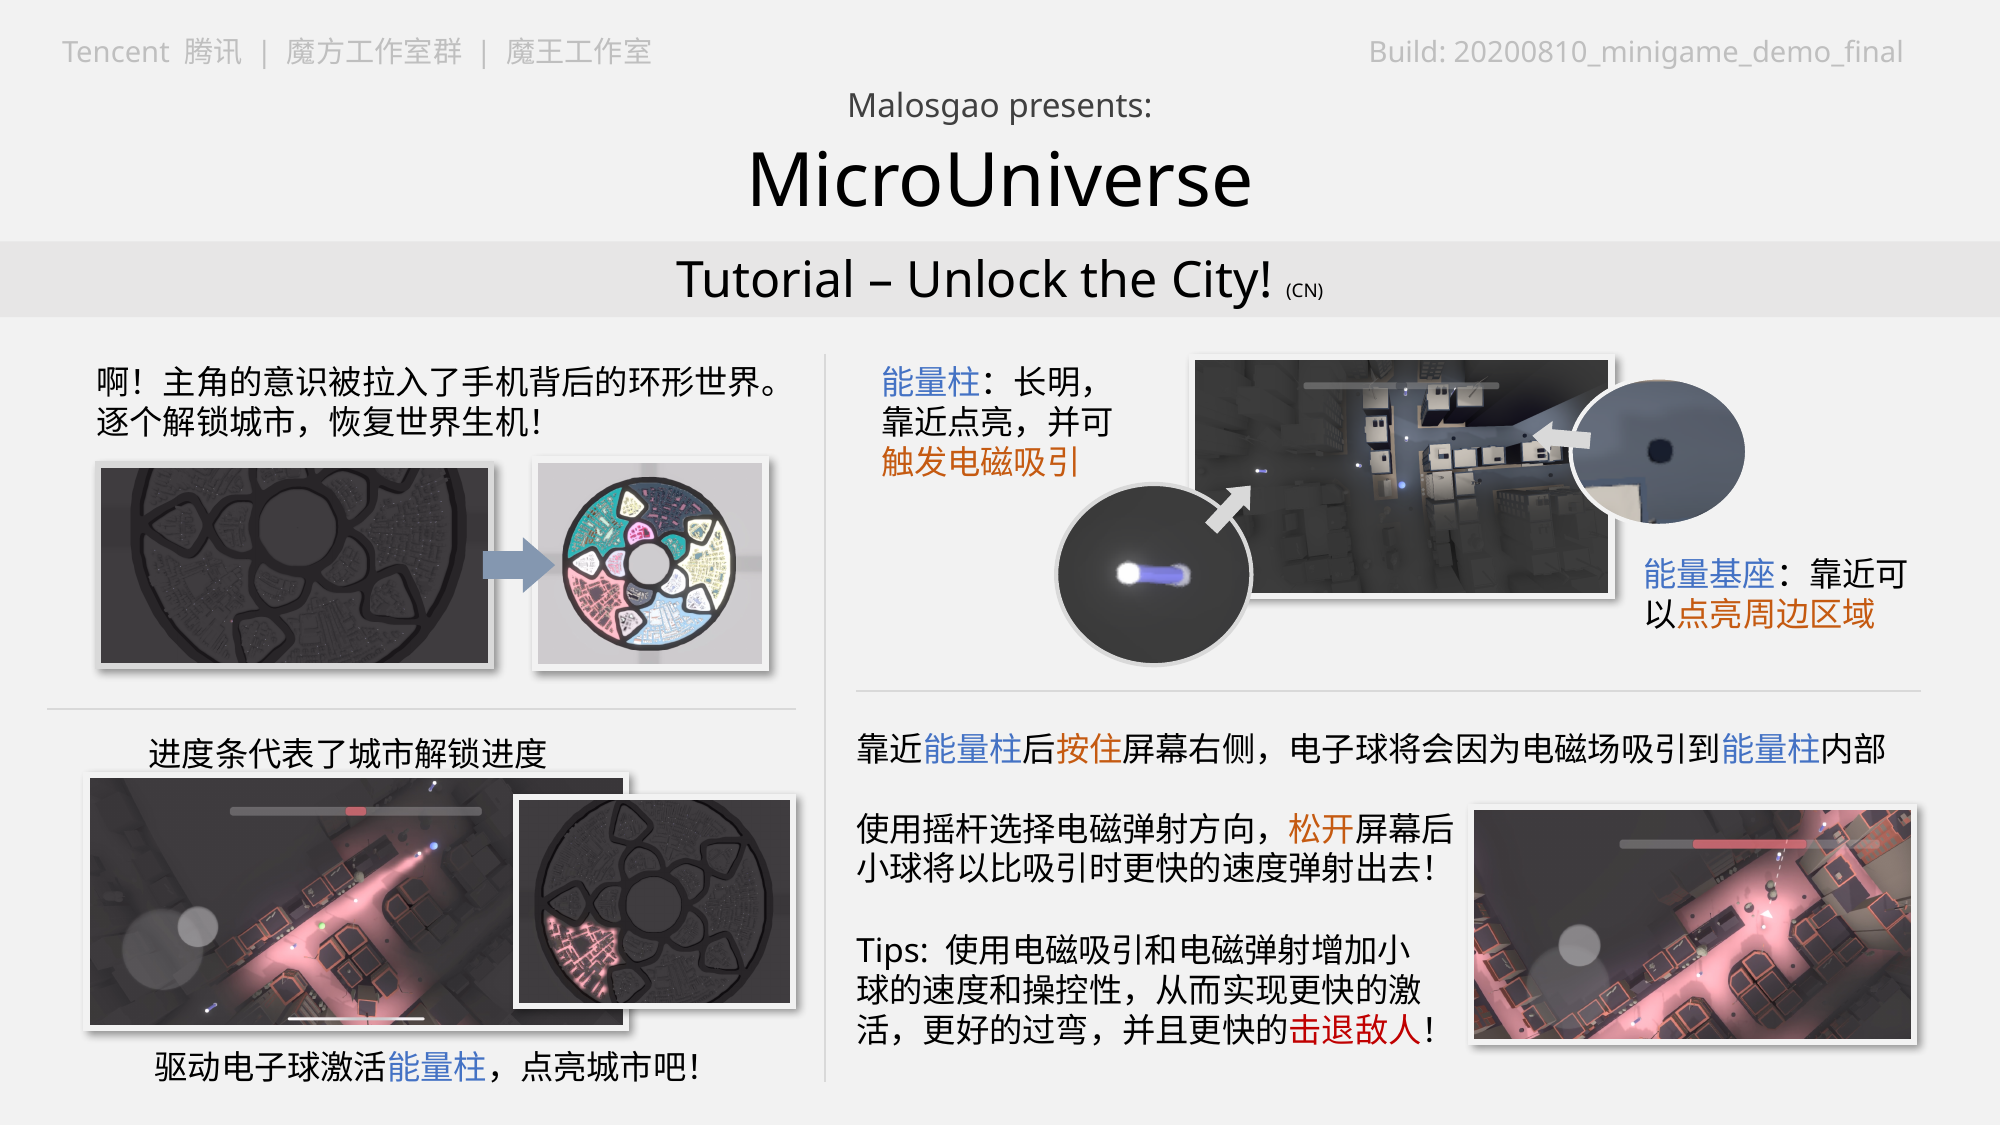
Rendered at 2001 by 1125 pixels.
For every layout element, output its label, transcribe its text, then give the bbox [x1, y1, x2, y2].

text_box 能量柱：长明，靠近点亮，并可触发电磁吸引 [866, 353, 1135, 489]
picture [89, 778, 790, 1025]
text_box Tutorial – Unlock the City! (CN) [0, 240, 2000, 316]
text_box Tips: 使用电磁吸引和电磁弹射增加小球的速度和操控性，从而实现更快的激活，更好的过弯，并且更快的击退敌人！ [841, 921, 1449, 1057]
text_box 靠近能量柱后按住屏幕右侧，电子球将会因为电磁场吸引到能量柱内部 [841, 720, 1930, 776]
picture [100, 467, 488, 663]
picture [537, 462, 763, 665]
text_box [488, 535, 537, 596]
text_box 驱动电子球激活能量柱，点亮城市吧！ [139, 1038, 704, 1094]
picture [1474, 810, 1911, 1039]
text_box 啊！主角的意识被拉入了手机背后的环形世界。 逐个解锁城市，恢复世界生机！ [81, 353, 813, 449]
text_box 能量基座：靠近可以点亮周边区域 [1628, 546, 1930, 641]
picture [1056, 360, 1748, 666]
text_box 进度条代表了城市解锁进度 [133, 725, 579, 778]
text_box 使用摇杆选择电磁弹射方向，松开屏幕后小球将以比吸引时更快的速度弹射出去！ [841, 800, 1475, 895]
